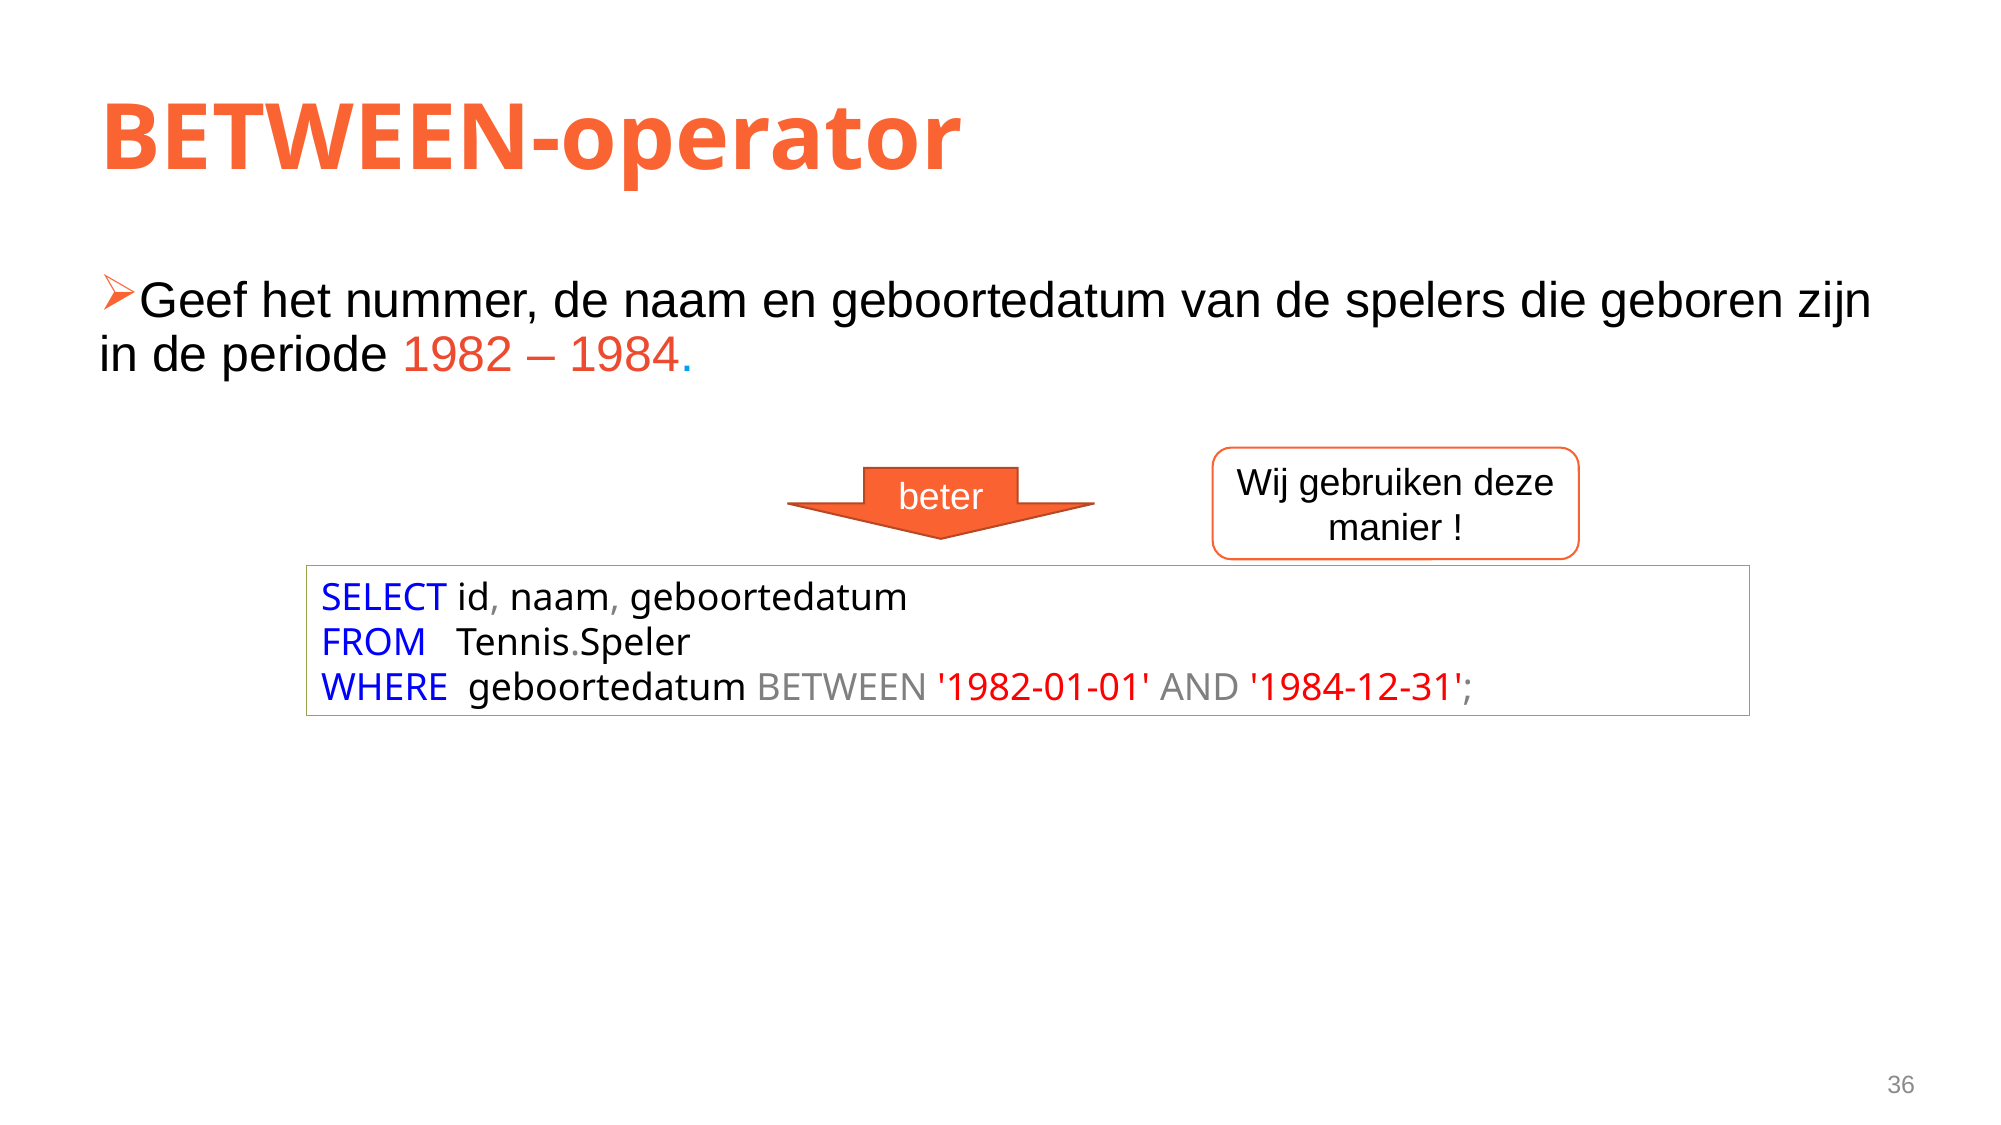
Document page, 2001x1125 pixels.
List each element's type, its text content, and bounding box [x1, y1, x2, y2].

slide_number 36 [1815, 1061, 1916, 1107]
title BETWEEN-operator [84, 49, 1916, 233]
list Geef het nummer, de naam en geboortedatum van de spelers die geboren zijn in de periode 1982 – 1984. [84, 267, 1916, 1041]
text_box beter [787, 466, 1095, 540]
text_box Wij gebruiken deze manier ! [1211, 446, 1580, 561]
text_box SELECT id, naam, geboortedatum FROM Tennis.Speler WHERE geboortedatum BETWEEN '1982-01-01' AND '1984-12-31'; [306, 565, 1750, 716]
